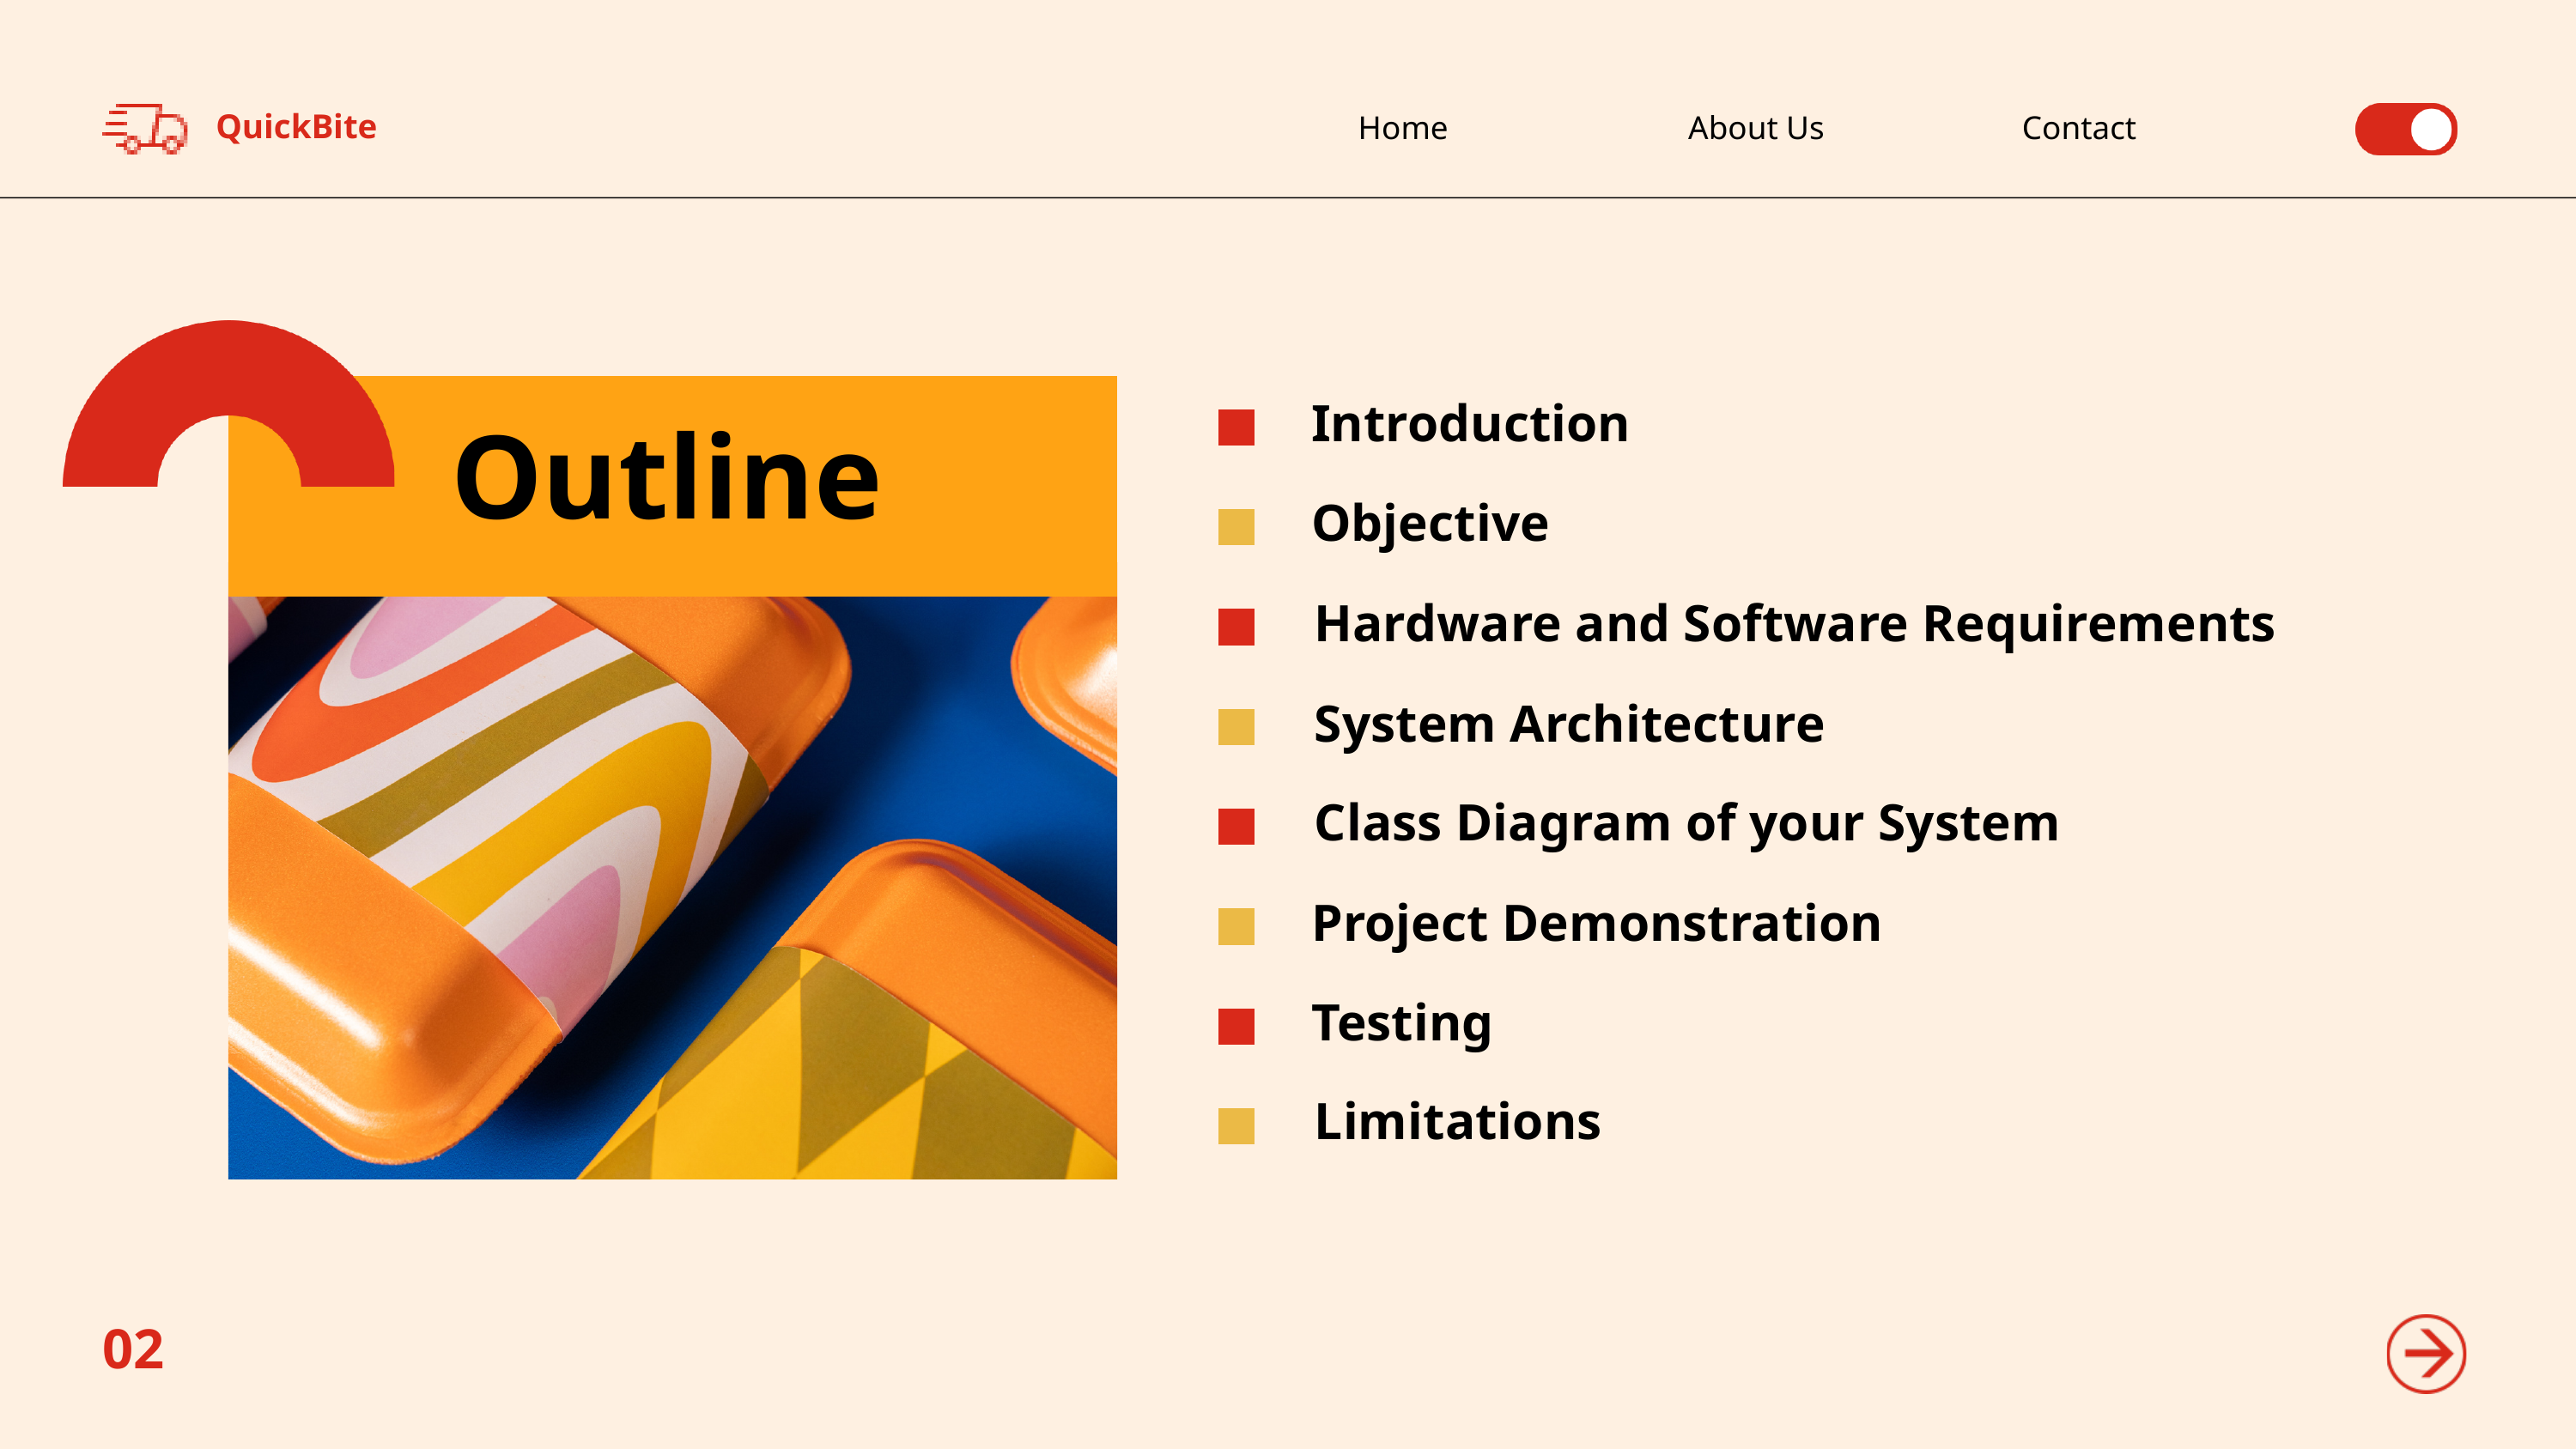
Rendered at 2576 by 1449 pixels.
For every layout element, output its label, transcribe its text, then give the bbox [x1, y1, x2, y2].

text_box Testing [1311, 998, 1682, 1051]
text_box System Architecture [1314, 700, 1865, 753]
text_box Contact [2021, 112, 2291, 147]
text_box Limitations [1314, 1098, 1686, 1149]
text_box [1218, 1008, 1255, 1046]
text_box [1218, 808, 1255, 846]
text_box [102, 104, 188, 155]
text_box Project Demonstration [1311, 900, 1953, 952]
text_box [2354, 103, 2458, 155]
text_box QuickBite [216, 109, 383, 146]
text_box [2386, 1314, 2467, 1394]
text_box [1218, 409, 1255, 446]
text_box About Us [1688, 112, 1958, 147]
text_box Hardware and Software Requirements [1314, 600, 2312, 652]
text_box Objective [1311, 500, 1911, 552]
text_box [1218, 508, 1255, 546]
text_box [1218, 1107, 1255, 1145]
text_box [228, 375, 1118, 597]
text_box 02 [102, 1320, 188, 1380]
text_box Class Diagram of your System [1314, 799, 2177, 852]
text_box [1218, 609, 1255, 646]
text_box Introduction [1311, 400, 1911, 452]
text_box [1218, 908, 1255, 945]
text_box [228, 603, 1118, 1180]
text_box [63, 320, 395, 487]
text_box Home [1358, 112, 1526, 147]
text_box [1218, 708, 1255, 746]
